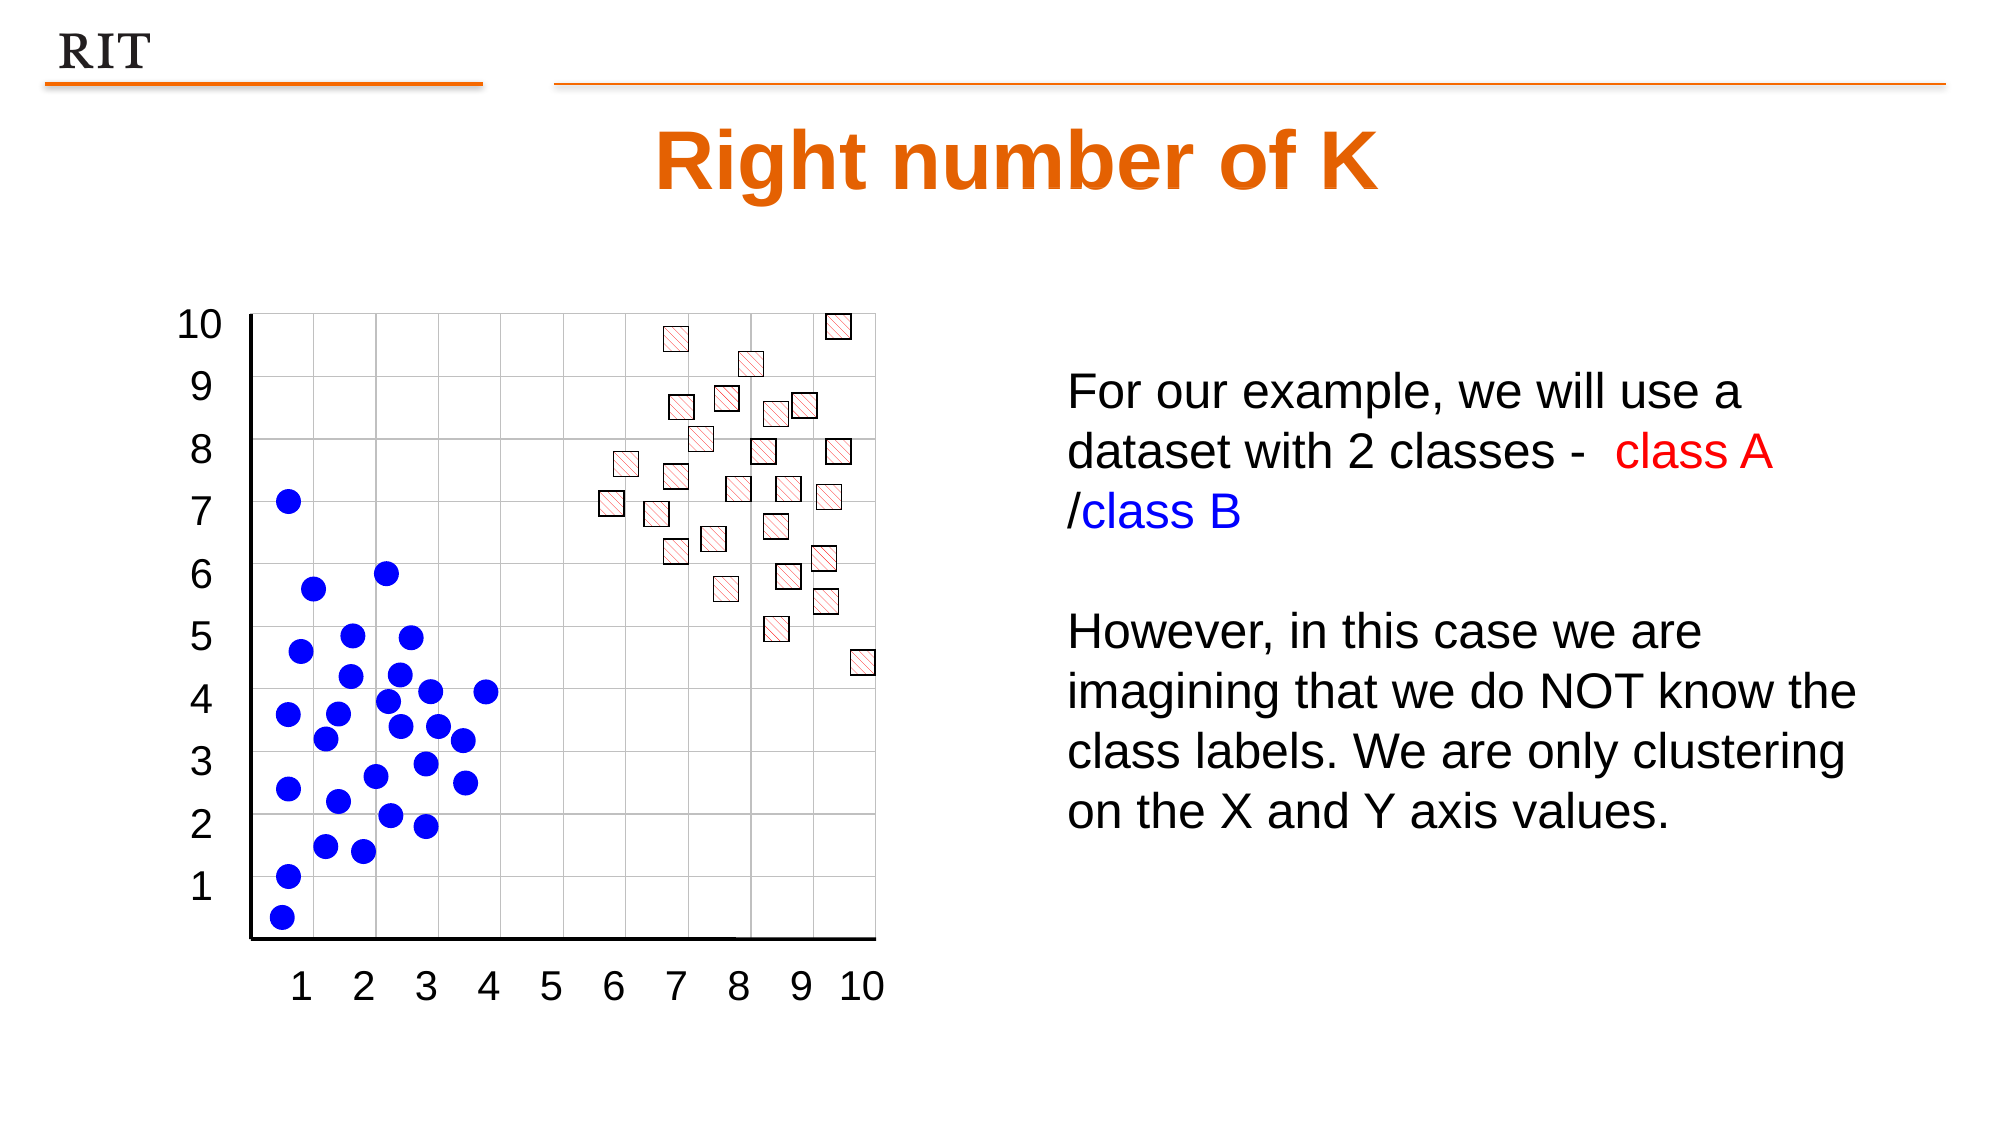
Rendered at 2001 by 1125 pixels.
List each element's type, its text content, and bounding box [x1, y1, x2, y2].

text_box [163, 288, 899, 1017]
text_box For our example, we will use a dataset with 2 classes - class A /class B However, in this case we are imagining that we do NOT know the class labels. We are only clustering on the X and Y axis values. [1052, 350, 1891, 846]
title Right number of K [117, 114, 1918, 198]
